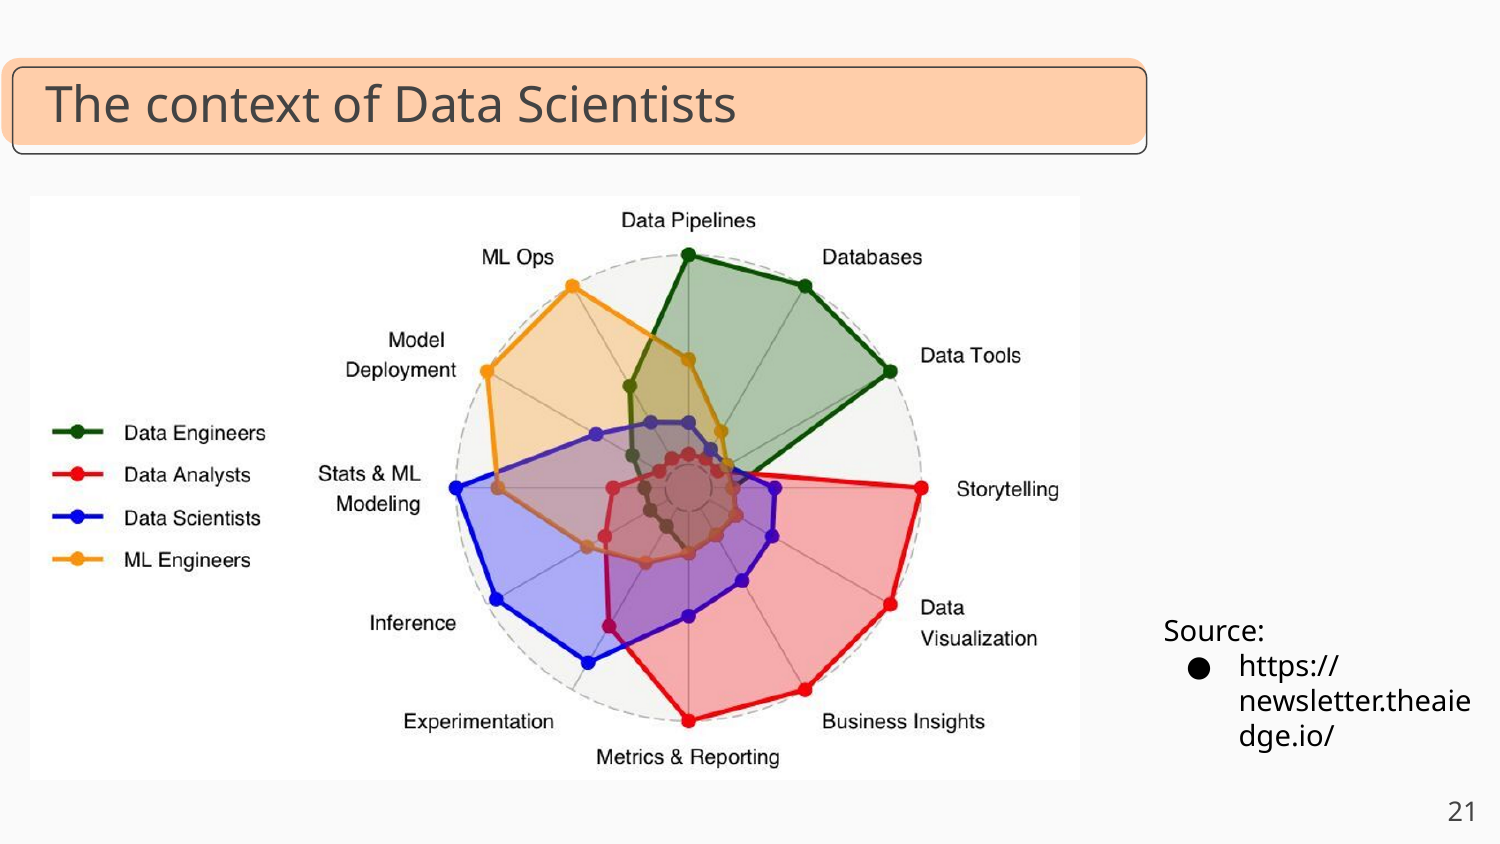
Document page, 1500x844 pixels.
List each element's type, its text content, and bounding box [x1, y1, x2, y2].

text_box Source: https://newsletter.theaiedge.io/ [1148, 597, 1500, 768]
title The context of Data Scientists [30, 62, 1126, 142]
picture [29, 196, 1081, 780]
slide_number ‹#› [1403, 779, 1494, 844]
